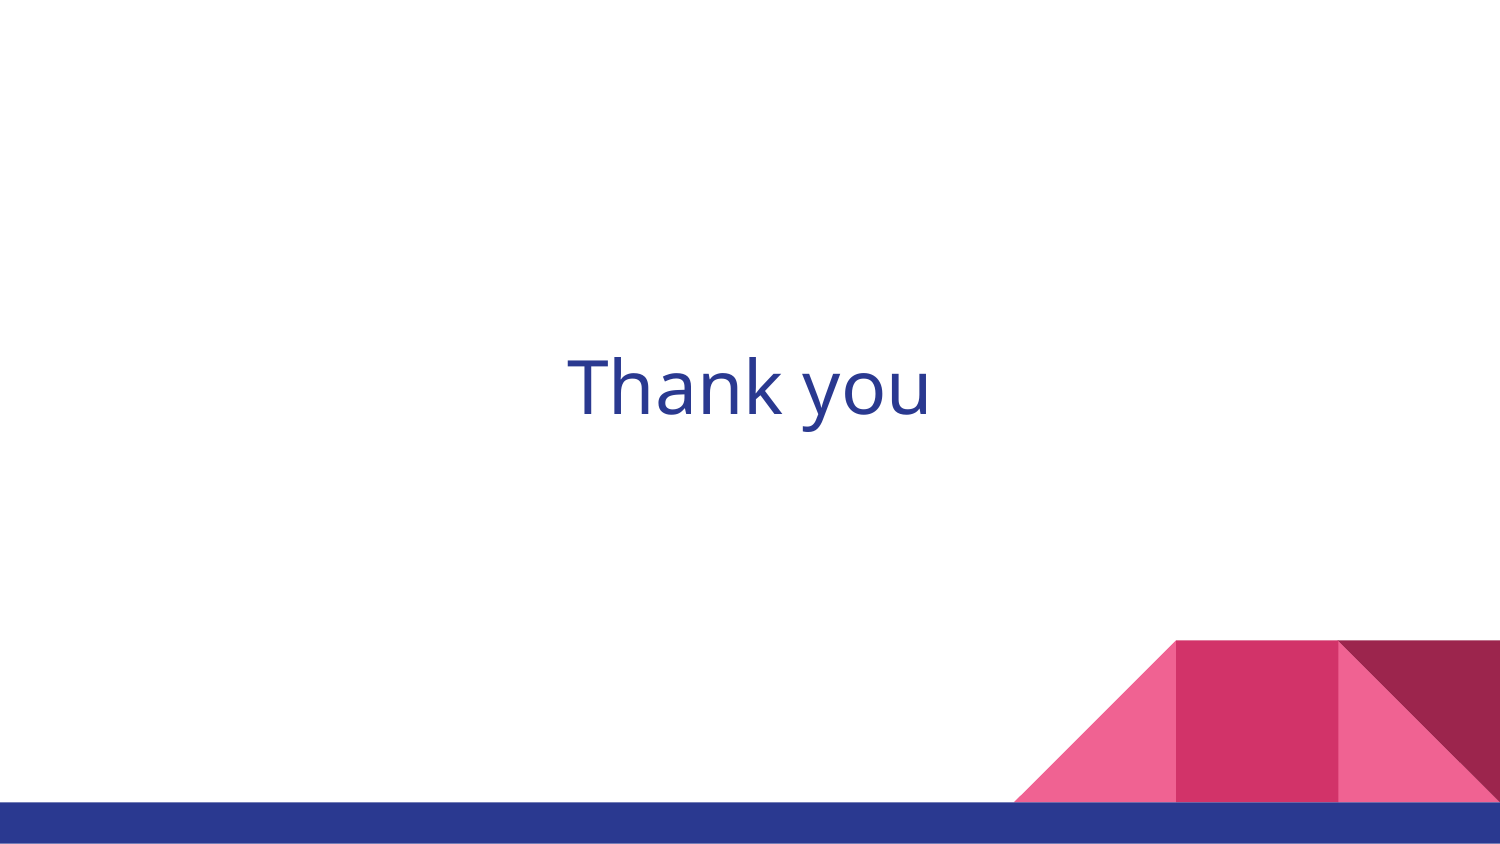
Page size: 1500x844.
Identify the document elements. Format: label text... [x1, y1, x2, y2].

title Thank you [51, 67, 1449, 703]
